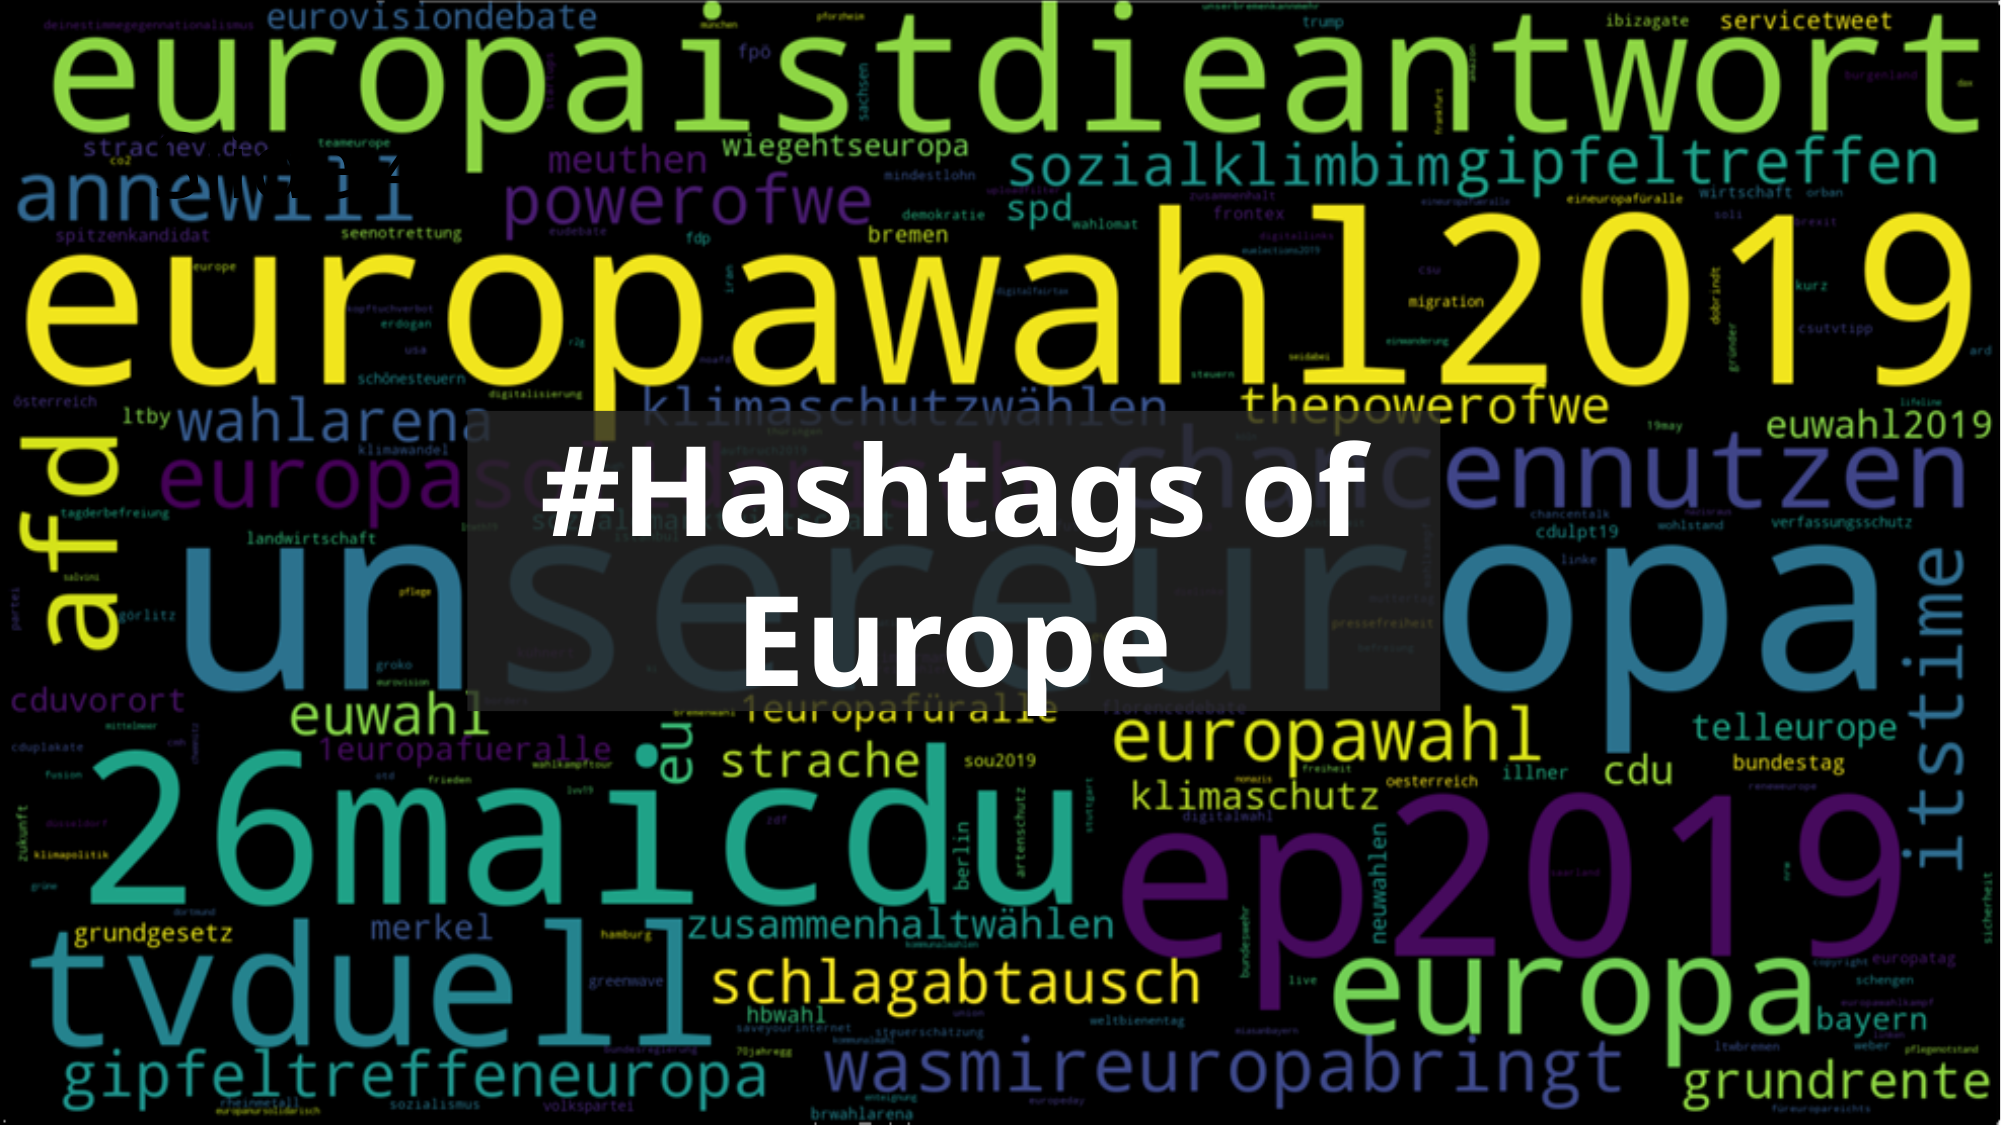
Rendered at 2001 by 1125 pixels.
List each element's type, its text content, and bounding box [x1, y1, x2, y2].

title Slide 4 [137, 59, 1863, 278]
picture [0, 0, 2001, 1125]
text_box #Hashtags of Europe [467, 410, 1441, 712]
